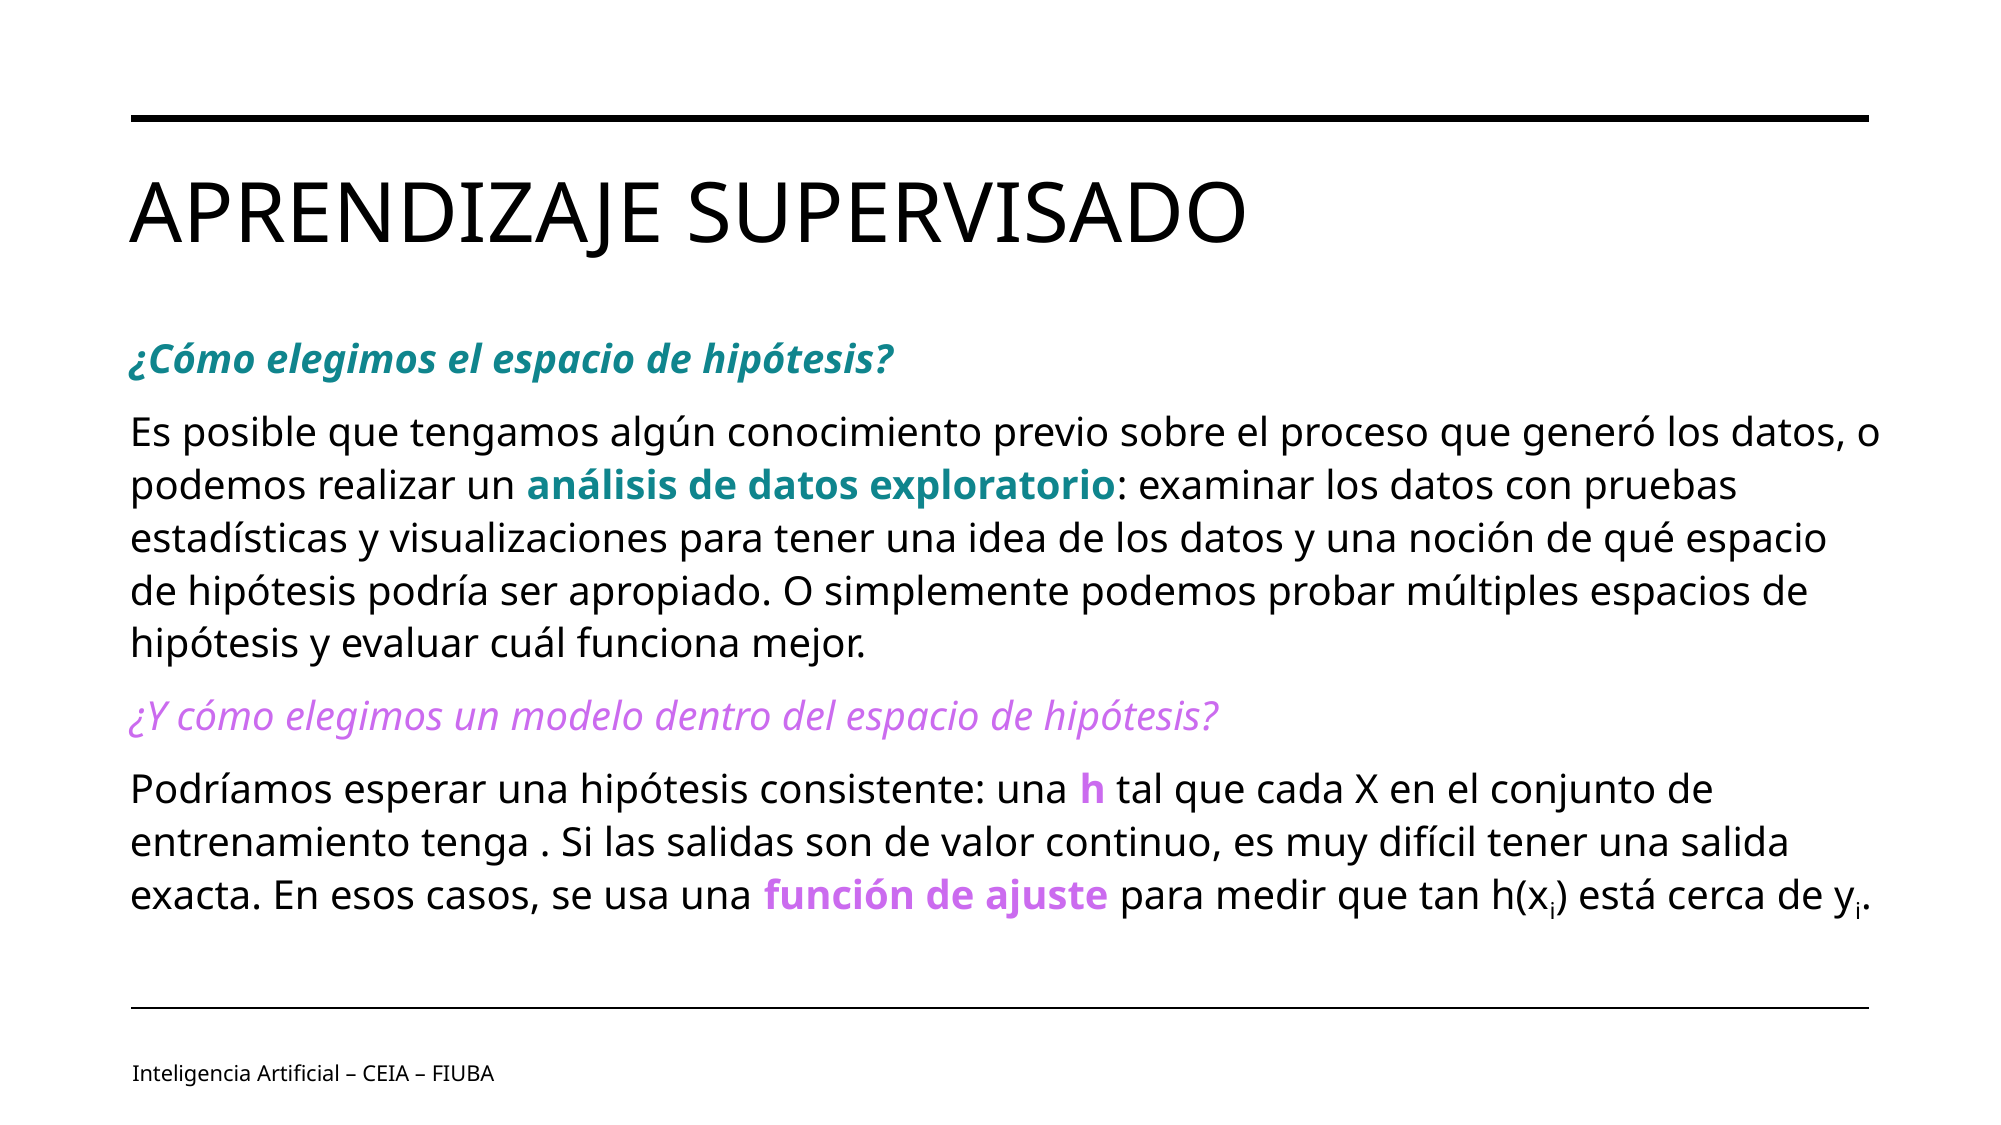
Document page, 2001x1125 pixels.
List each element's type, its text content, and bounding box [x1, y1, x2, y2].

footer Inteligencia Artificial – CEIA – FIUBA [117, 1042, 862, 1103]
title Aprendizaje supervisado [114, 151, 1869, 377]
